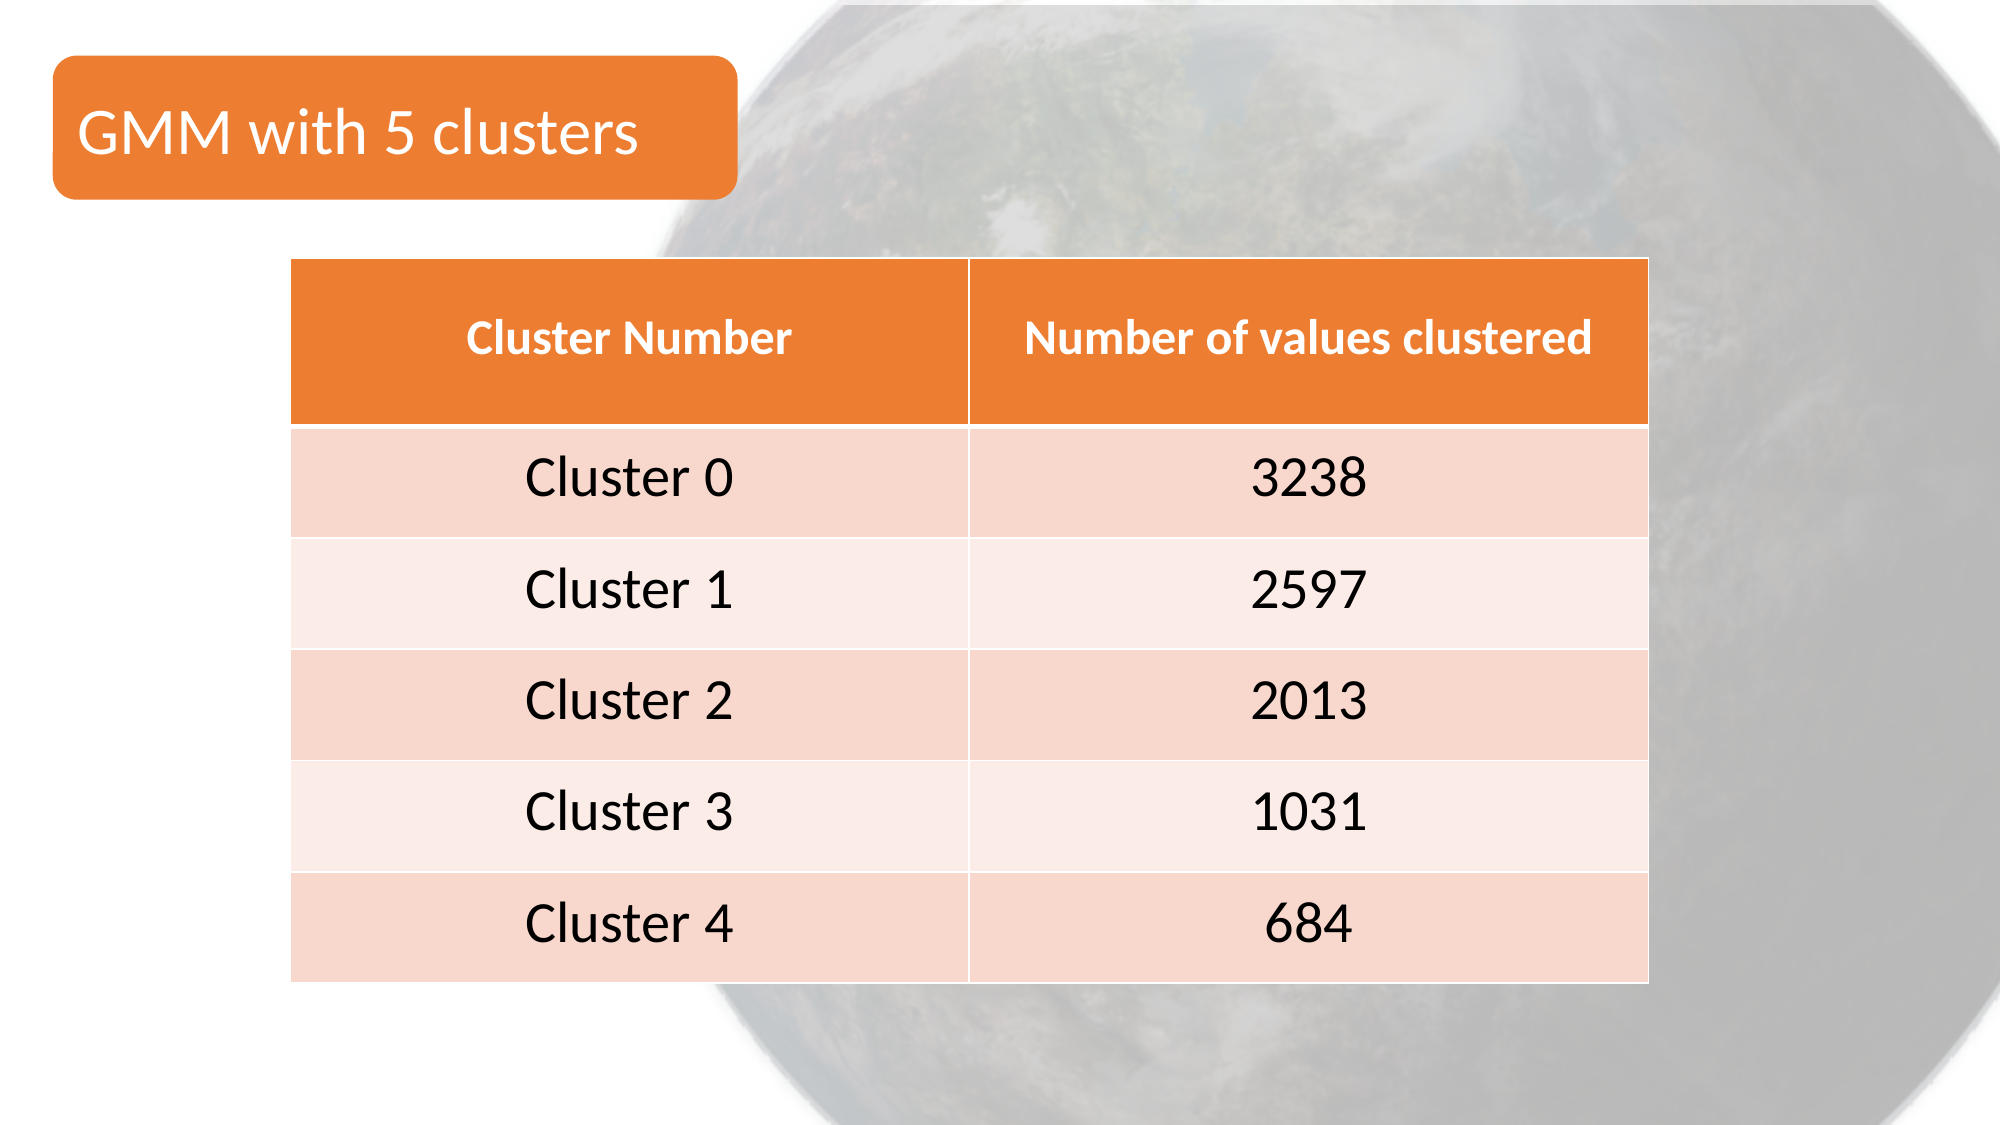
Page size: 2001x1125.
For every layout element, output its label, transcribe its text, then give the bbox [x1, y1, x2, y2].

table_cell Cluster 2 [291, 650, 574, 760]
picture [574, 0, 2000, 1125]
table_header Cluster Number [291, 259, 574, 424]
table_cell Cluster 0 [291, 429, 574, 537]
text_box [52, 55, 738, 200]
table_cell Cluster 3 [291, 761, 574, 871]
table_cell Cluster 4 [291, 873, 574, 982]
table_cell Cluster 1 [291, 539, 574, 648]
